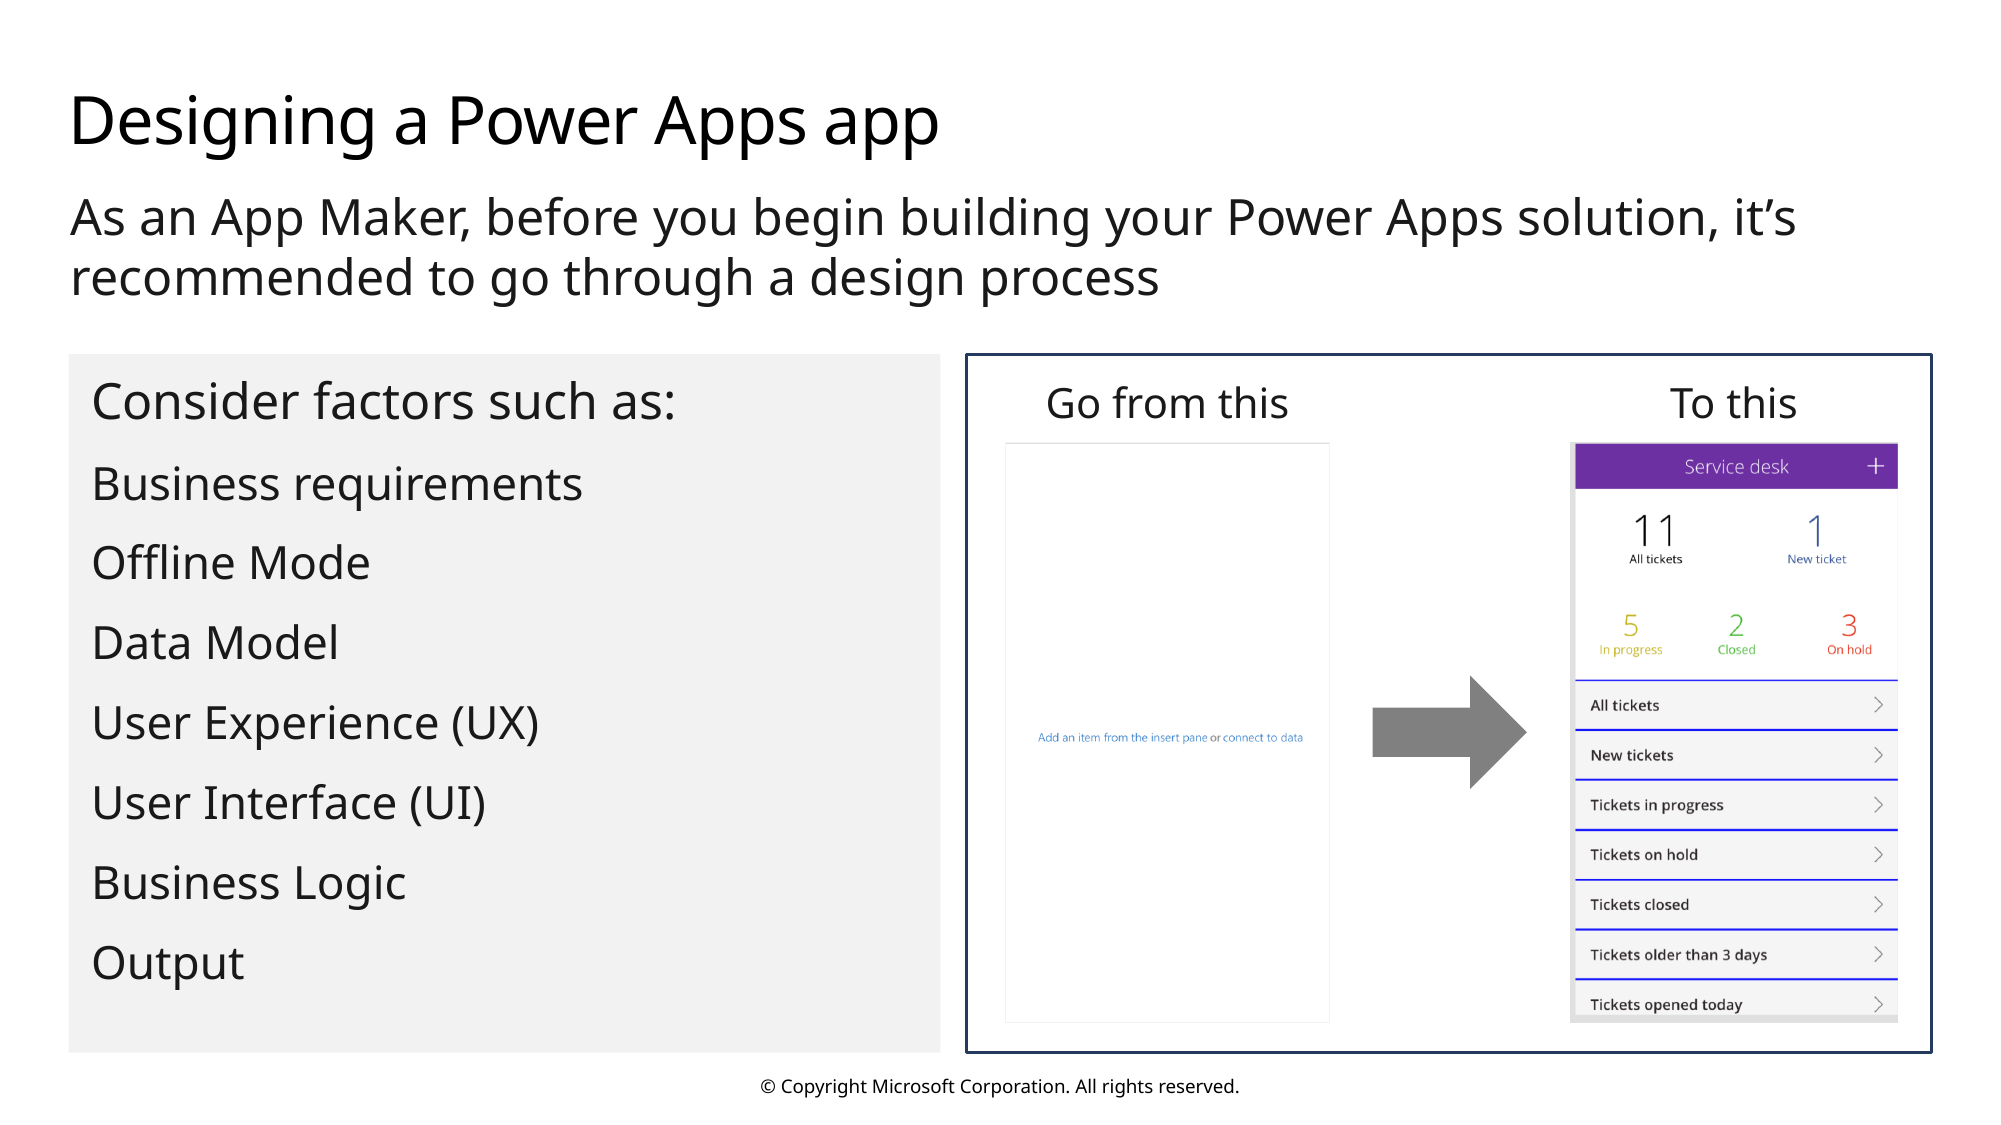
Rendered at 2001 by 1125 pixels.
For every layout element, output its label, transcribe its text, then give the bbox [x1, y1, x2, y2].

picture [1569, 441, 1898, 1023]
text_box Consider factors such as: Business requirements Offline Mode Data Model User Experience (UX) User Interface (UI) Business Logic Output [68, 353, 941, 1053]
list As an App Maker, before you begin building your Power Apps solution, it’s recommended to go through a design process [70, 177, 1932, 314]
text_box [966, 353, 1932, 1053]
picture [1005, 441, 1330, 1023]
text_box Go from this [1024, 377, 1311, 428]
text_box To this [1658, 377, 1809, 428]
text_box [1371, 674, 1528, 790]
title Designing a Power Apps app [68, 72, 1930, 178]
